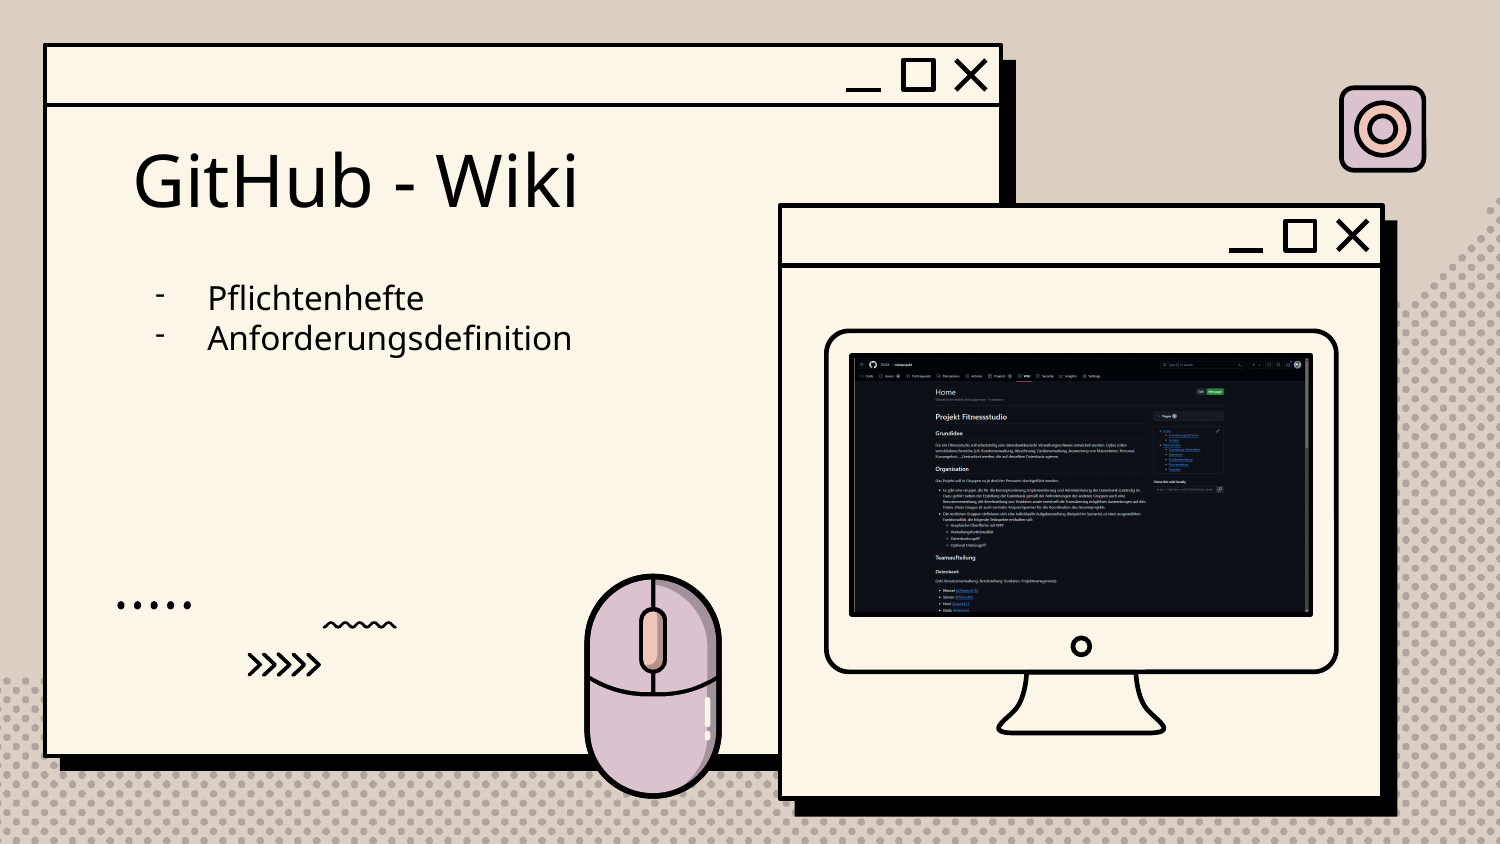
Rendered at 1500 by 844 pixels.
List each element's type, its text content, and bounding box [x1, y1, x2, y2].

picture [854, 357, 1309, 613]
text_box [167, 601, 175, 610]
text_box [183, 601, 191, 610]
text_box [117, 601, 125, 610]
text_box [584, 573, 722, 799]
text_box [1341, 87, 1425, 171]
text_box [247, 653, 263, 677]
text_box [261, 653, 277, 677]
title GitHub - Wiki [117, 120, 720, 233]
text_box [276, 652, 292, 677]
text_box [779, 205, 1398, 817]
text_box [306, 653, 321, 677]
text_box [826, 330, 1337, 734]
subtitle Pflichtenhefte Anforderungsdefinition [117, 262, 720, 422]
text_box [133, 601, 142, 610]
text_box [322, 621, 397, 629]
text_box [150, 601, 158, 610]
text_box [291, 653, 306, 677]
